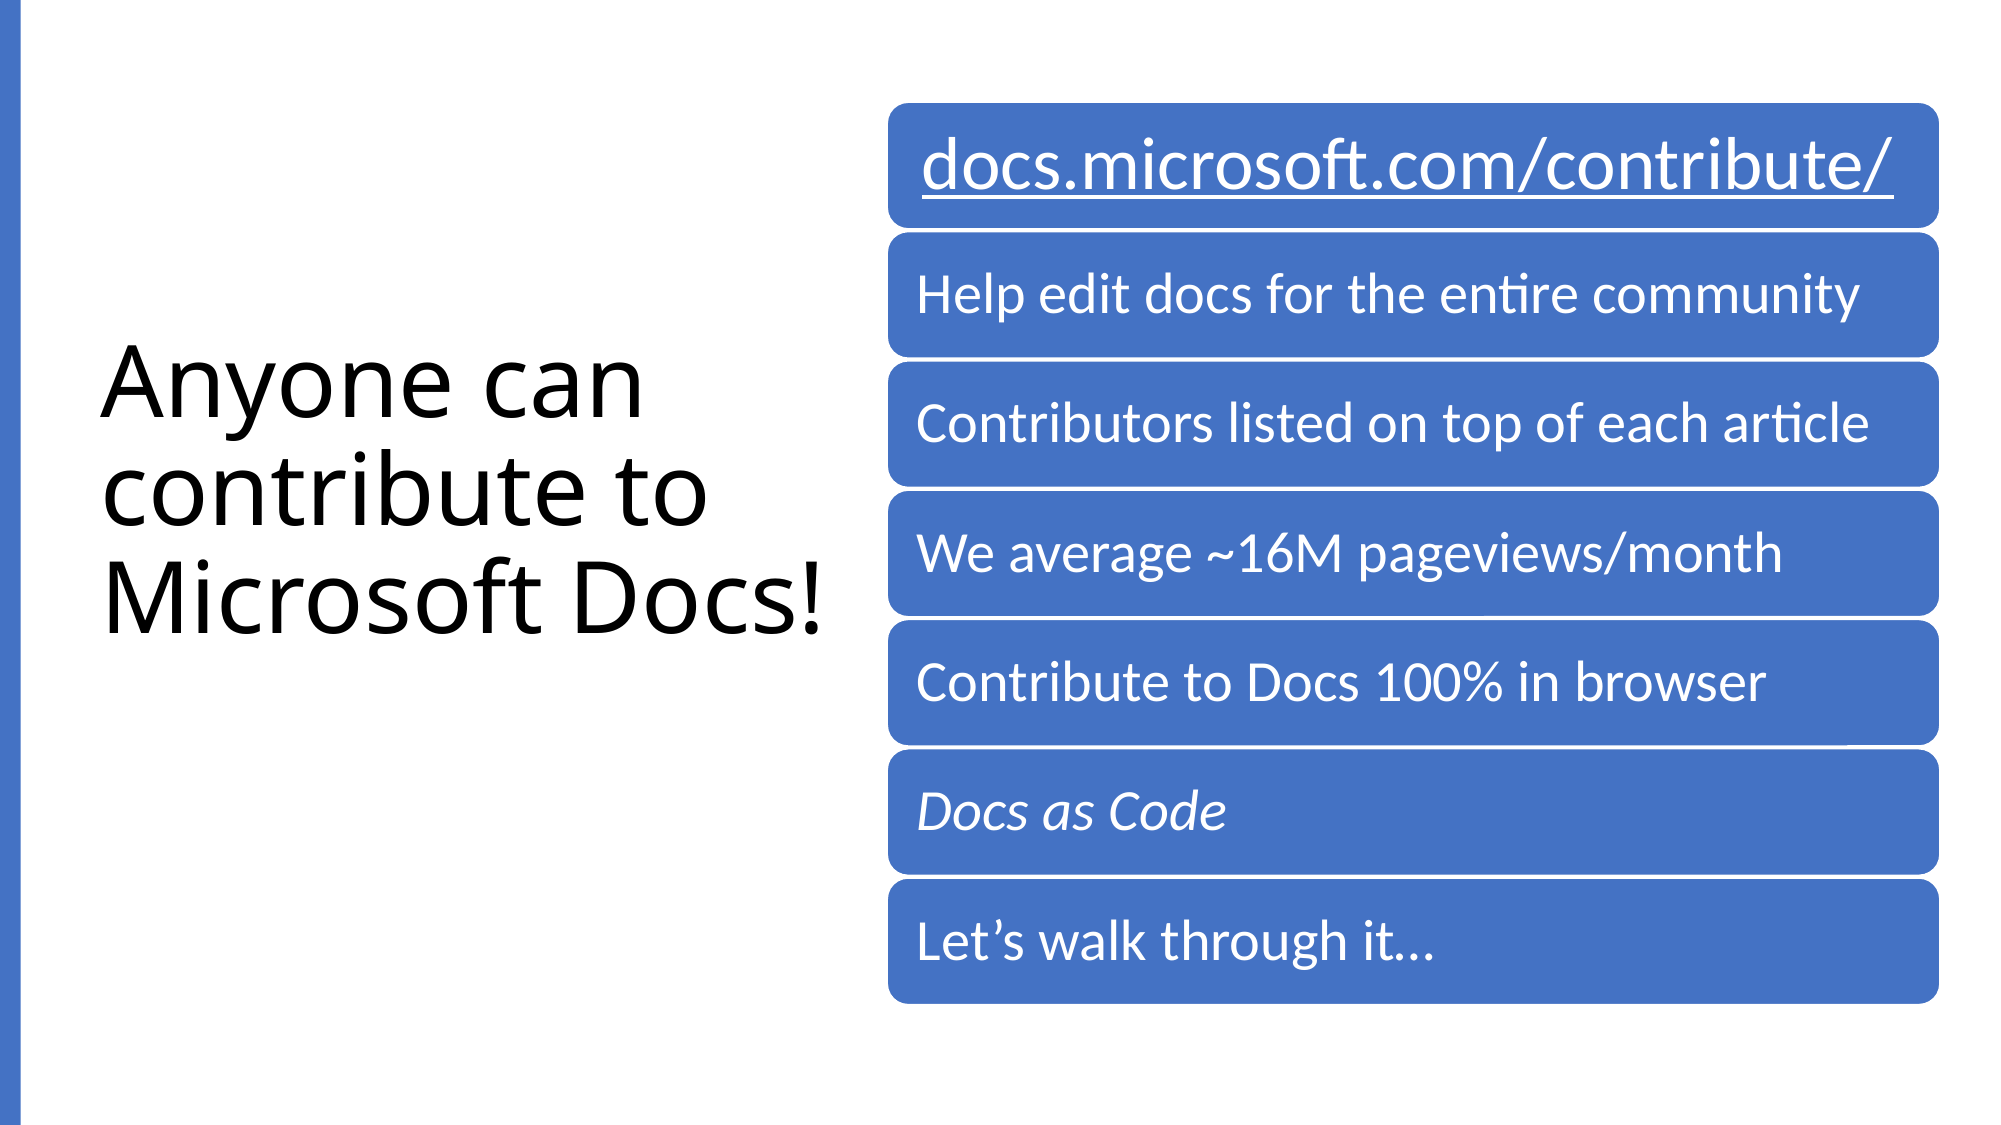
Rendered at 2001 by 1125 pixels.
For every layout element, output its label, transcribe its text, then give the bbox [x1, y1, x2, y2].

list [886, 101, 1941, 1005]
text_box [0, 0, 21, 1125]
title Anyone can contribute to Microsoft Docs! [85, 101, 886, 1005]
